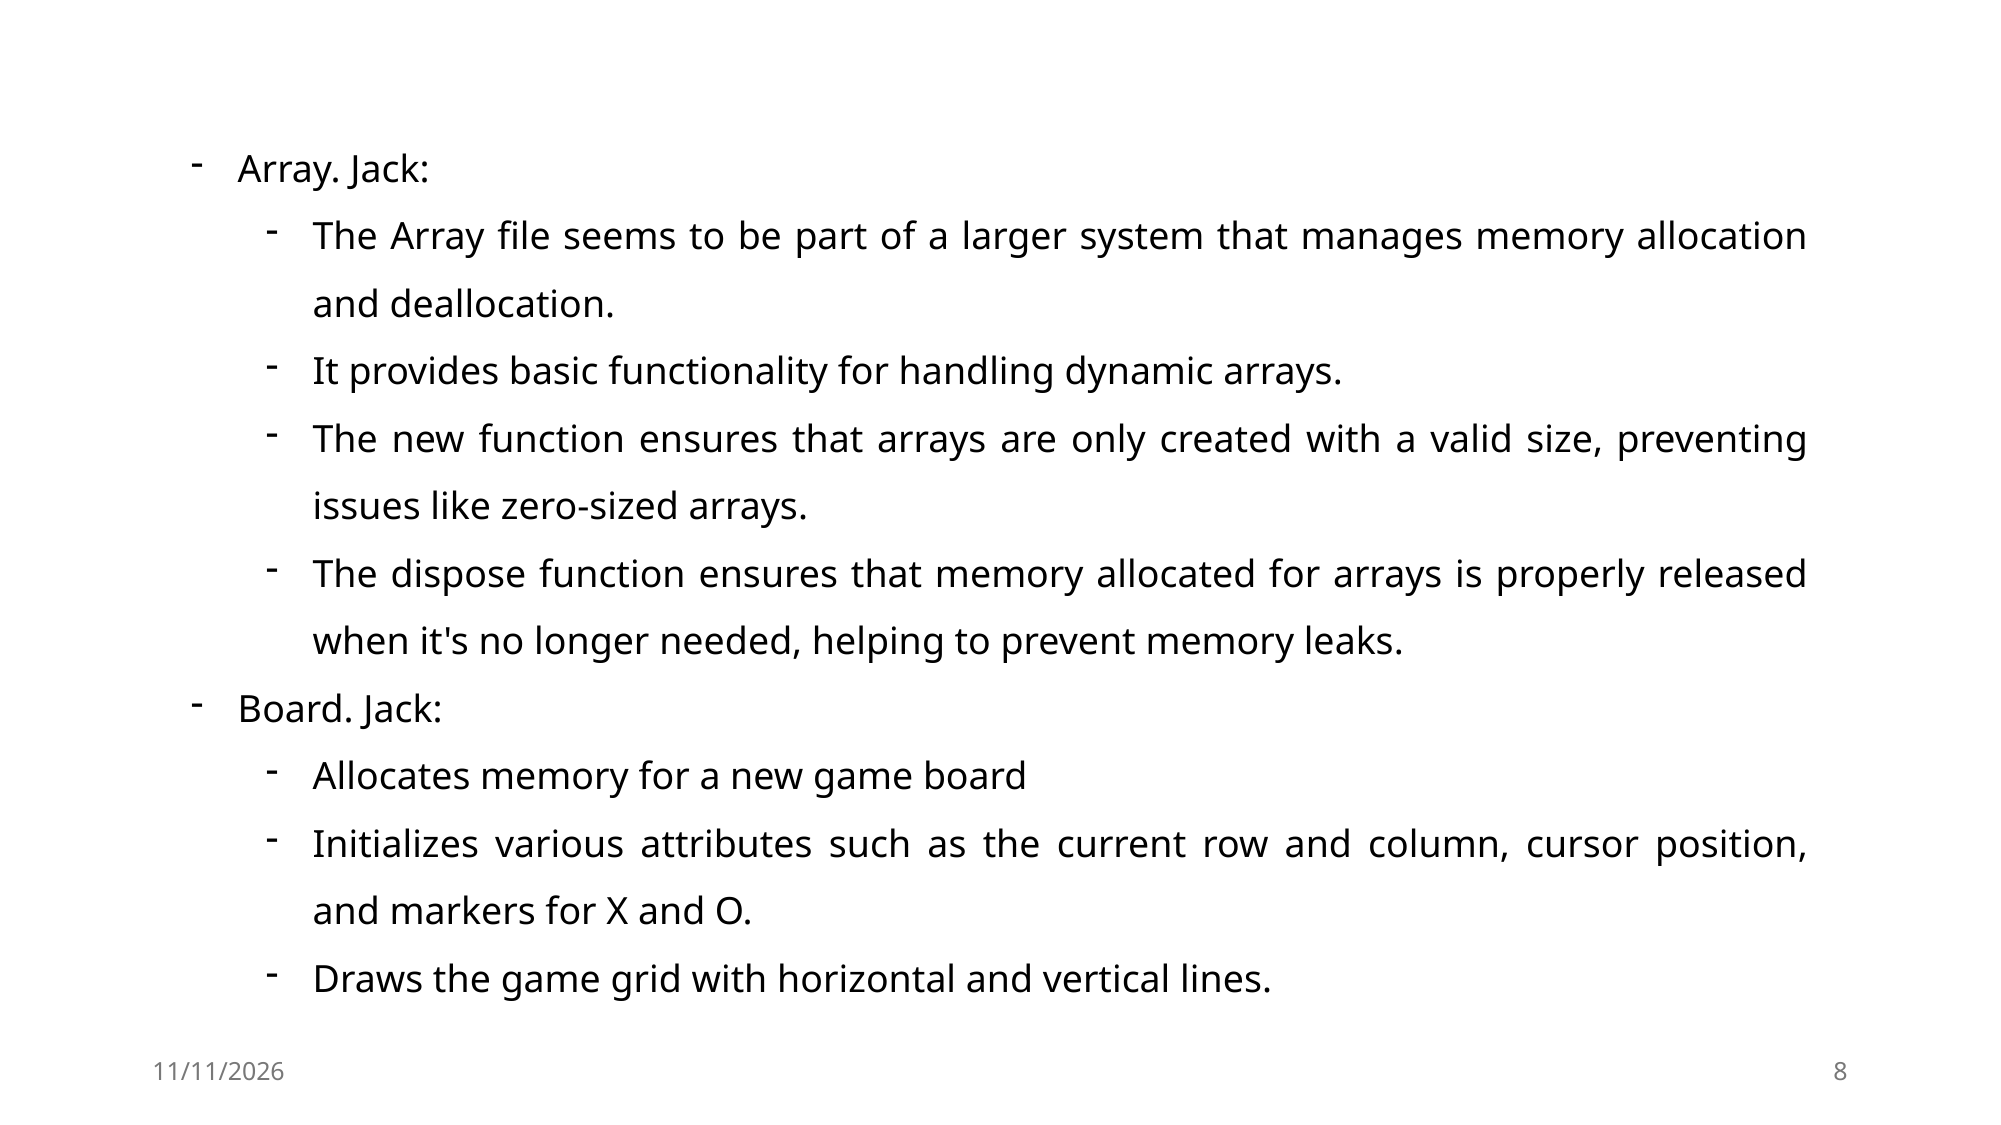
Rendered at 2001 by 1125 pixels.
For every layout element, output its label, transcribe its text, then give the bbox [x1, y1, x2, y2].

text_box Array. Jack: The Array file seems to be part of a larger system that manages memory allocation and deallocation. It provides basic functionality for handling dynamic arrays. The new function ensures that arrays are only created with a valid size, preventing issues like zero-sized arrays. The dispose function ensures that memory allocated for arrays is properly released when it's no longer needed, helping to prevent memory leaks. Board. Jack: Allocates memory for a new game board Initializes various attributes such as the current row and column, cursor position, and markers for X and O. Draws the game grid with horizontal and vertical lines. [175, 115, 1824, 1008]
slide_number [137, 1042, 588, 1103]
slide_number 8 [1412, 1042, 1863, 1103]
